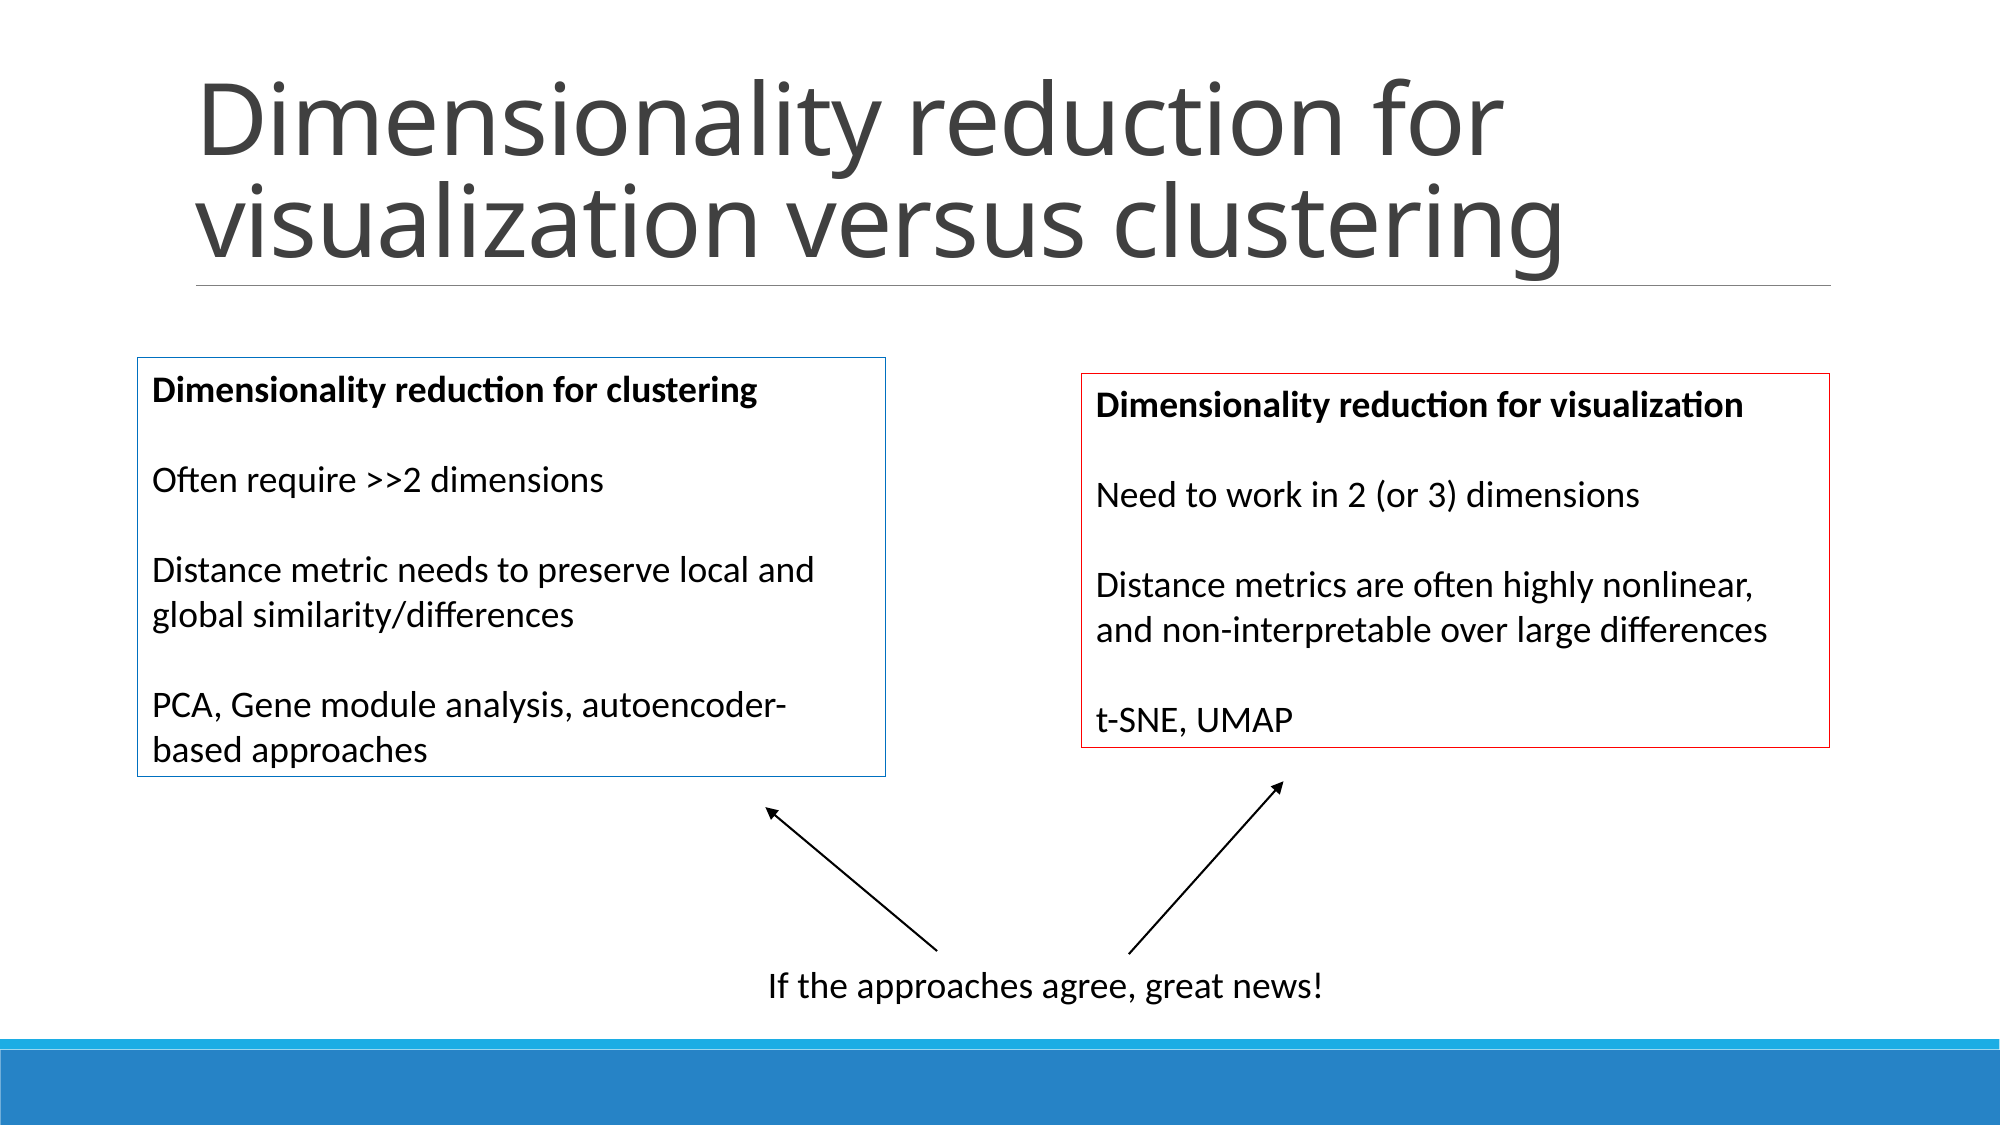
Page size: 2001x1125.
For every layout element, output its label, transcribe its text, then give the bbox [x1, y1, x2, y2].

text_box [1128, 780, 1284, 955]
text_box Dimensionality reduction for visualization Need to work in 2 (or 3) dimensions Distance metrics are often highly nonlinear, and non-interpretable over large differences t-SNE, UMAP [1081, 373, 1830, 748]
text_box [764, 806, 938, 952]
text_box If the approaches agree, great news! [753, 954, 1363, 1014]
title Dimensionality reduction for visualization versus clustering [180, 47, 1830, 285]
text_box Dimensionality reduction for clustering Often require >>2 dimensions Distance metric needs to preserve local and global similarity/differences PCA, Gene module analysis, autoencoder-based approaches [137, 357, 886, 777]
